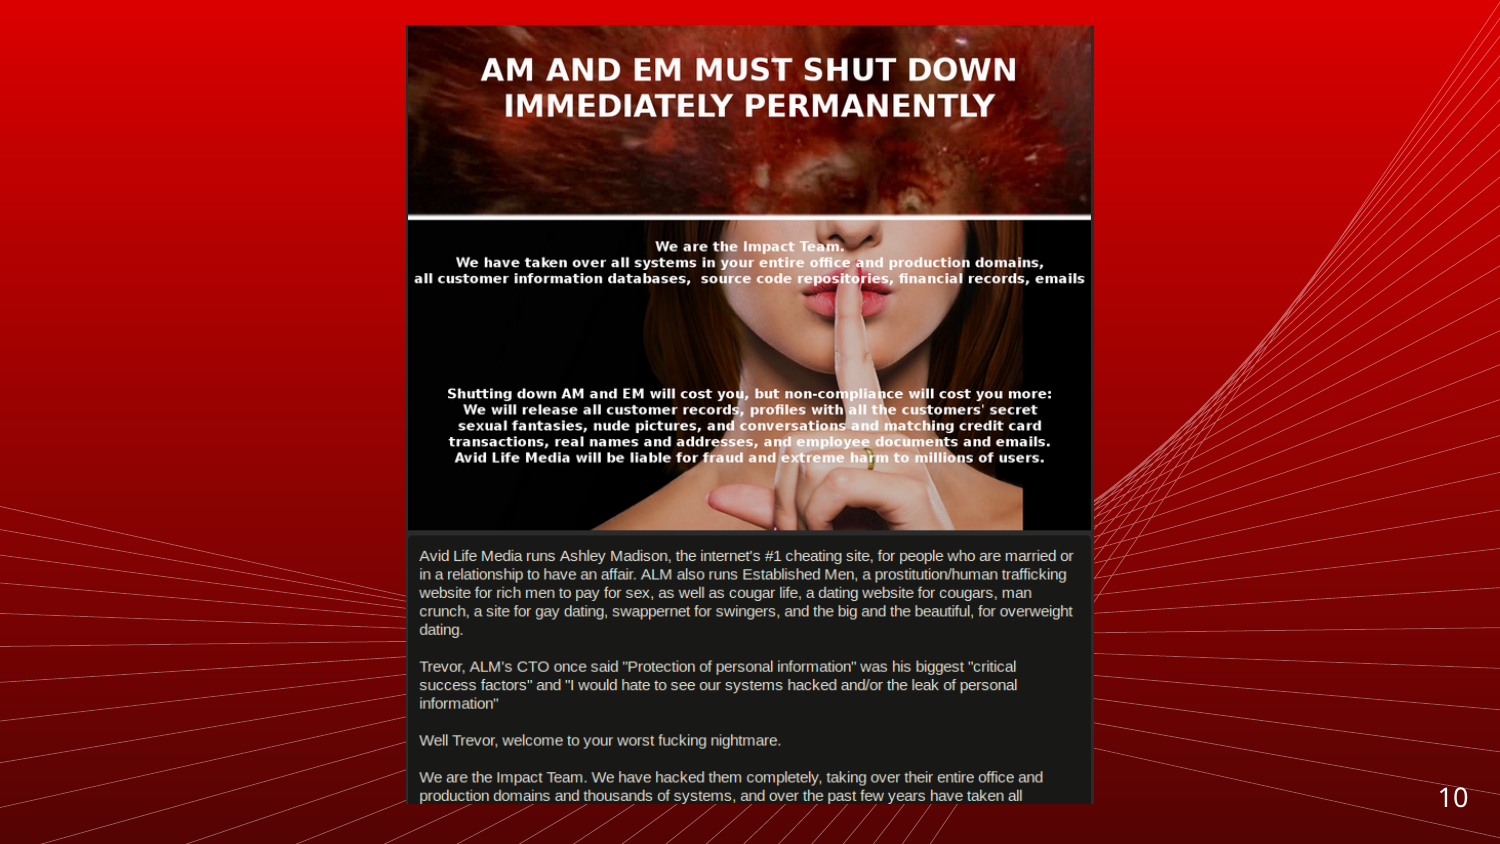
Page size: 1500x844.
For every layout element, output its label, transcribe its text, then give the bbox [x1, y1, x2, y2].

picture [405, 24, 1094, 805]
slide_number ‹#› [1378, 766, 1469, 832]
